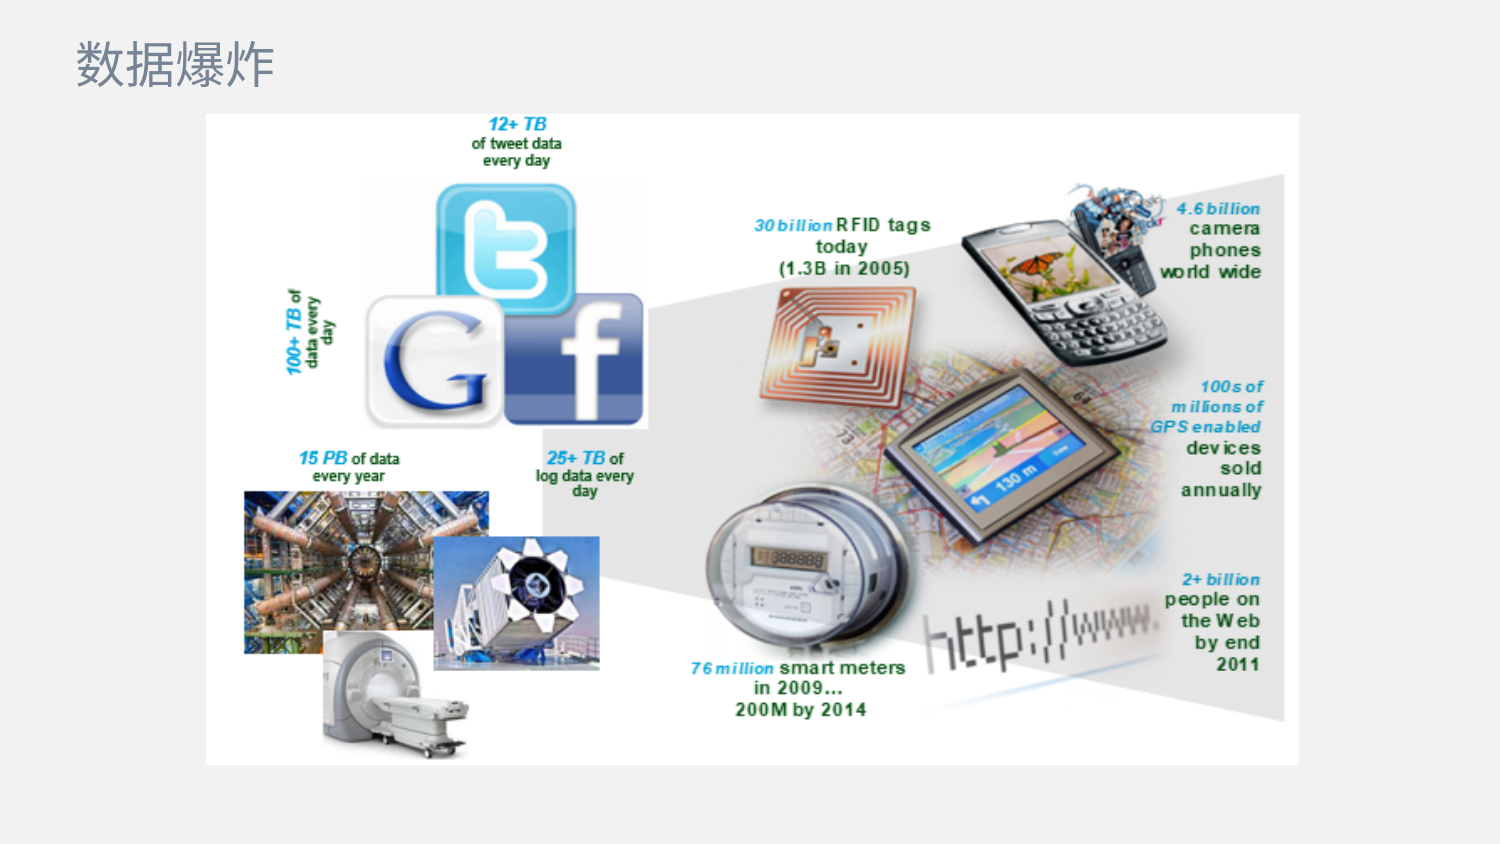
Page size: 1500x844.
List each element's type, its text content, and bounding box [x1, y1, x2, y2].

picture [206, 114, 1299, 765]
text_box 数据爆炸 [75, 32, 425, 95]
